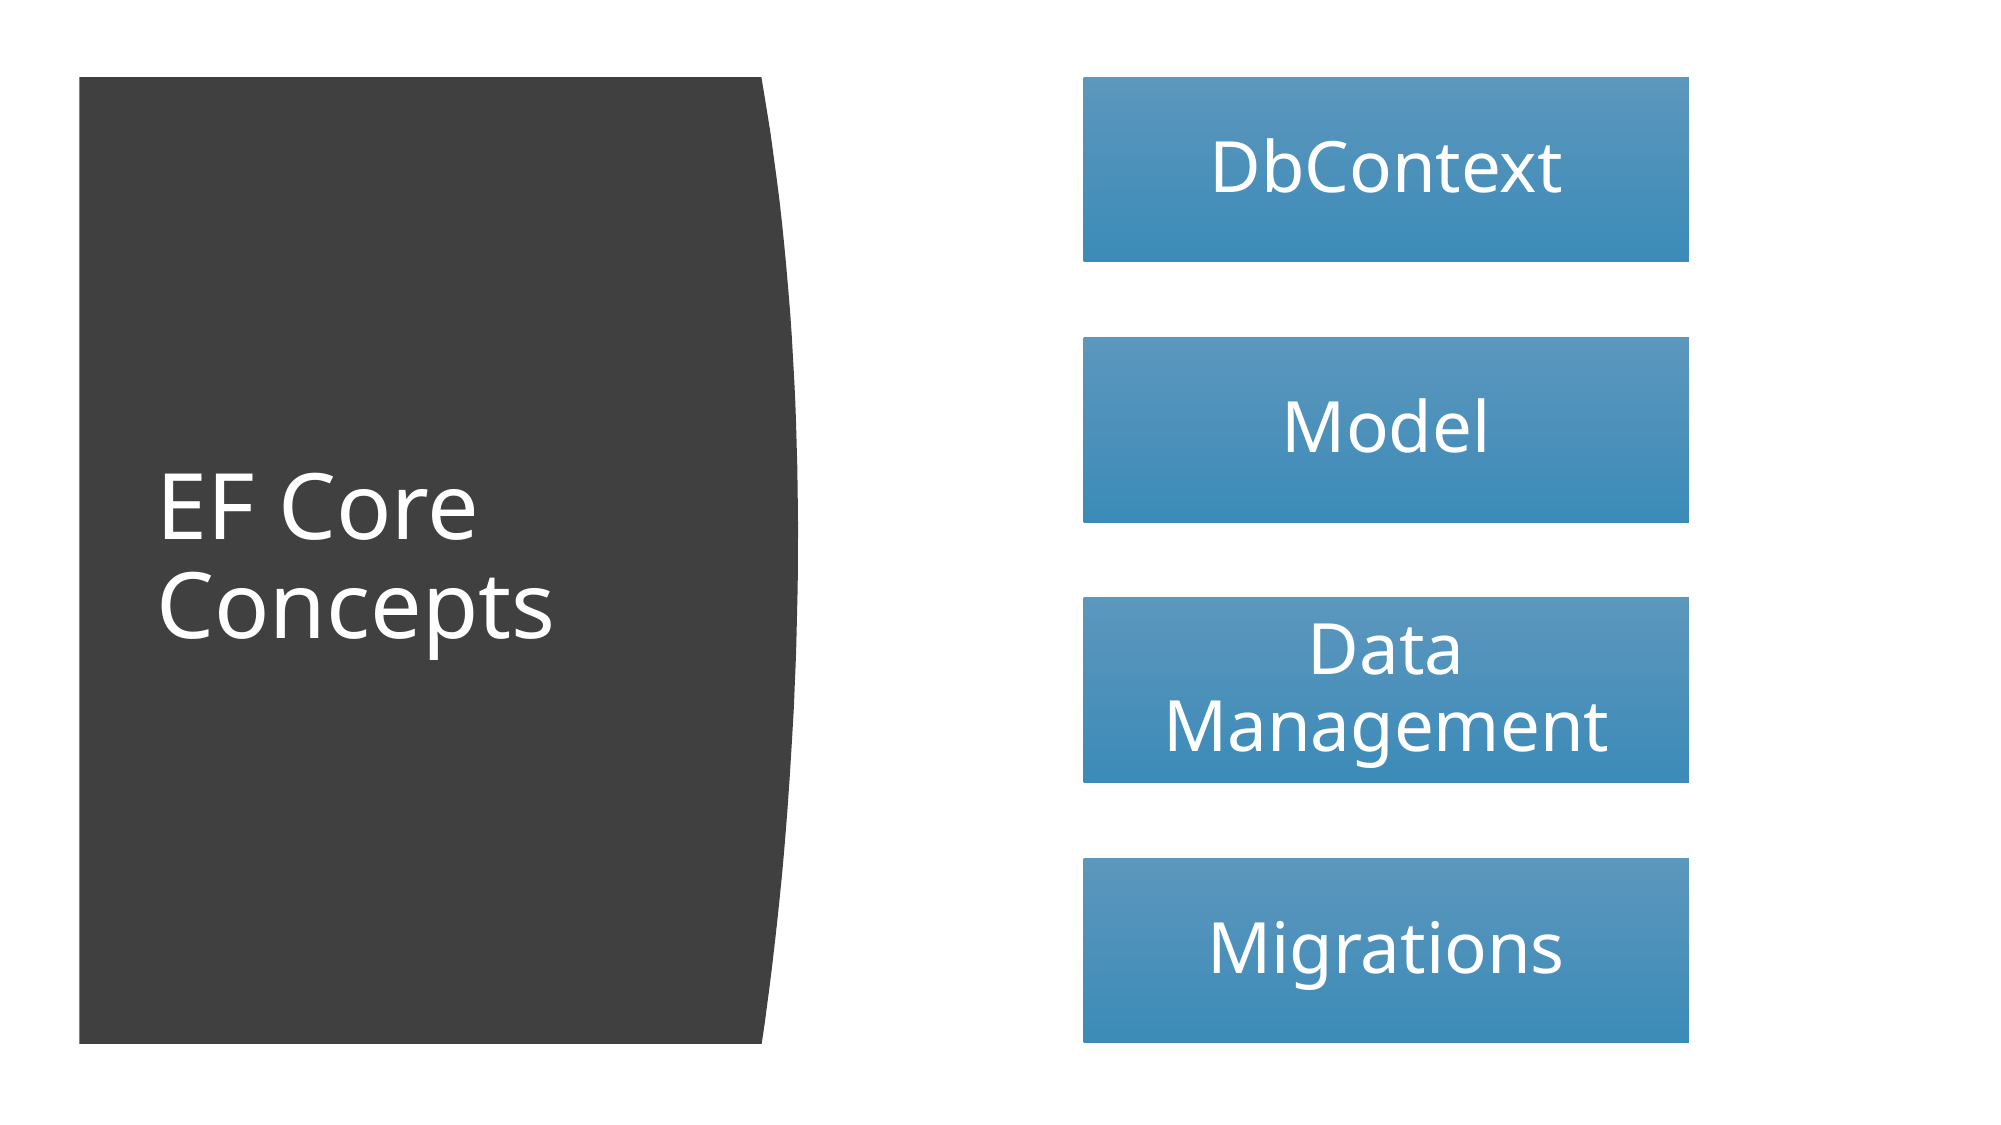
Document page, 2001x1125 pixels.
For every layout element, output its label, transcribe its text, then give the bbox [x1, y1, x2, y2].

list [852, 77, 1921, 1043]
title EF Core Concepts [141, 166, 702, 953]
text_box [78, 76, 800, 1045]
